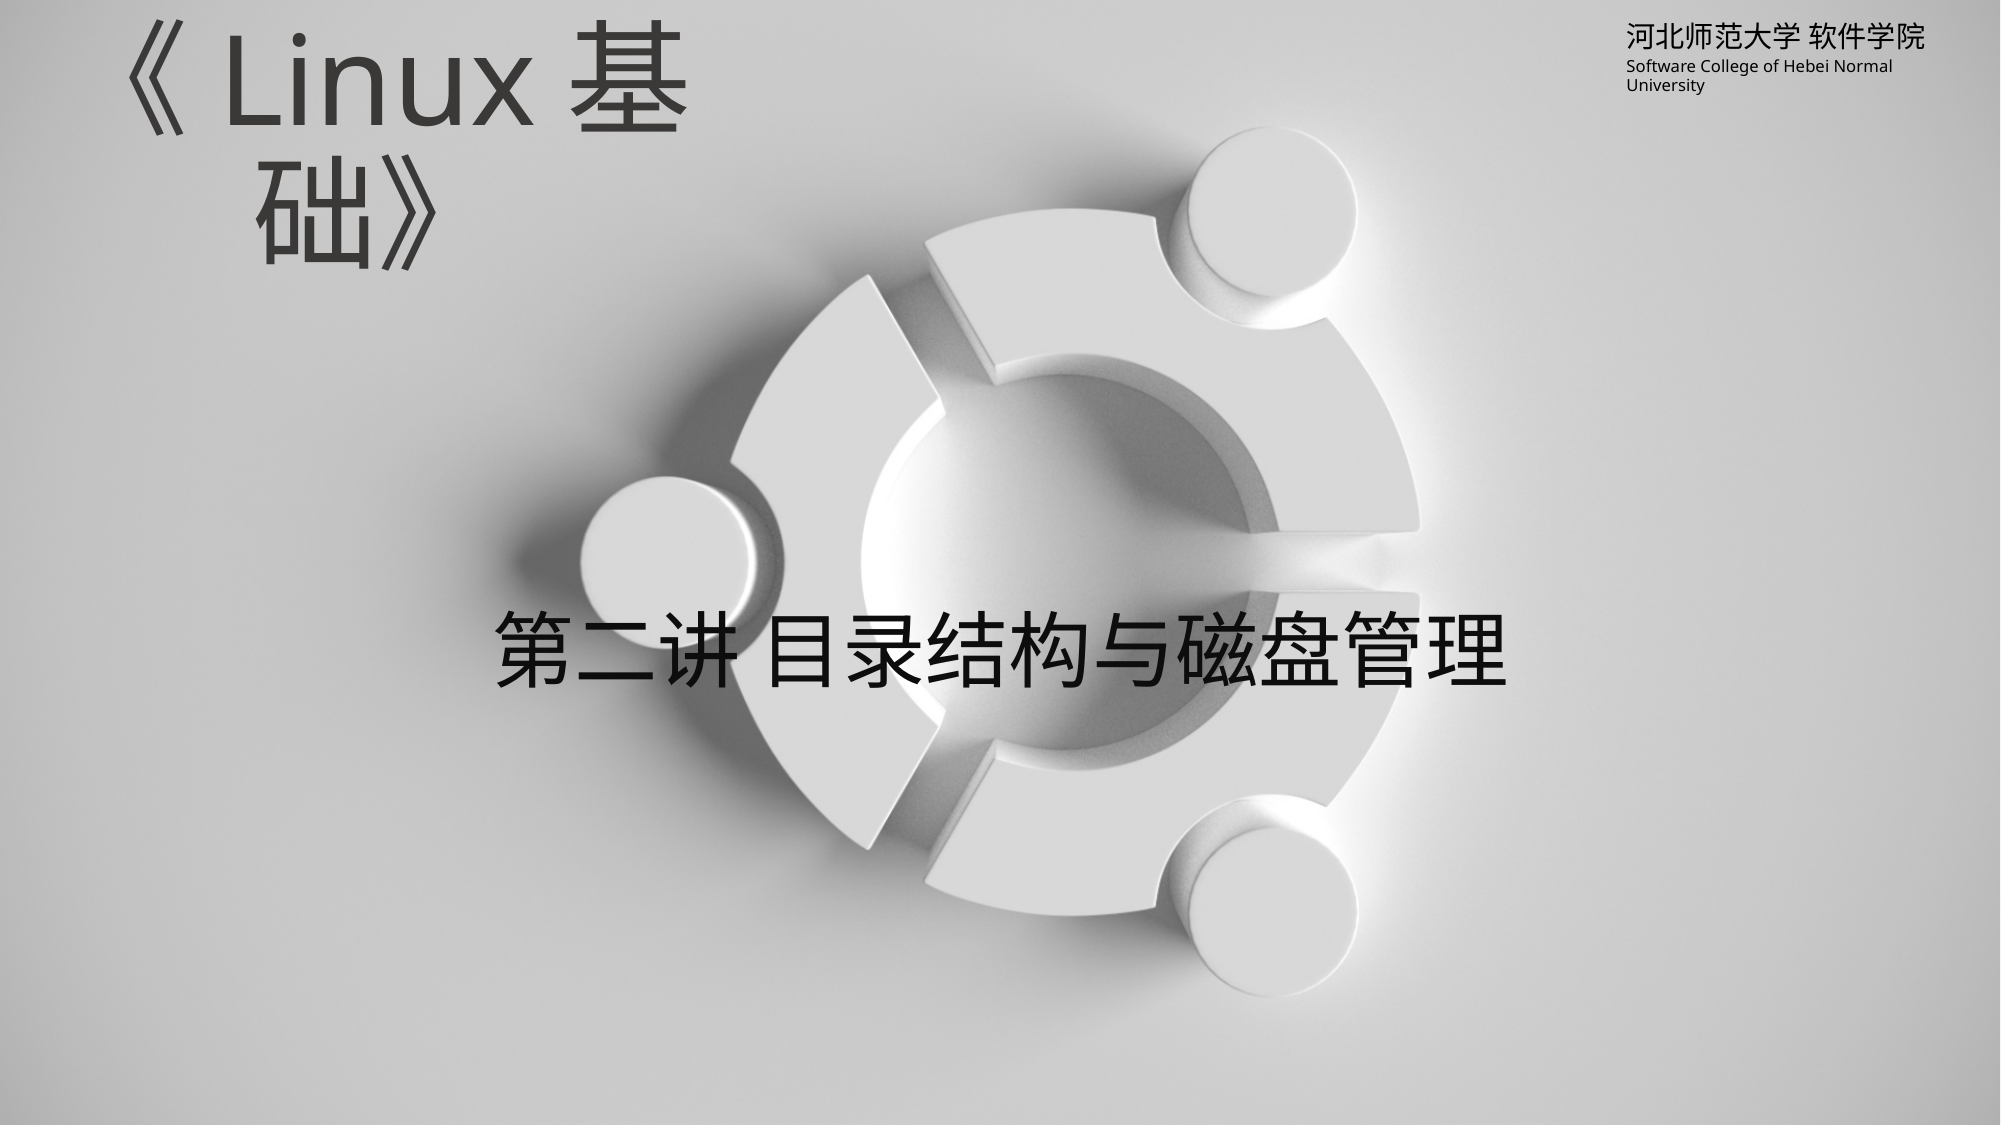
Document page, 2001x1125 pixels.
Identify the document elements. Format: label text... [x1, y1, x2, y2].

title 《Linux基础》 [27, 123, 729, 295]
subtitle 第二讲 目录结构与磁盘管理 [249, 590, 1750, 707]
picture [0, 0, 2001, 1125]
